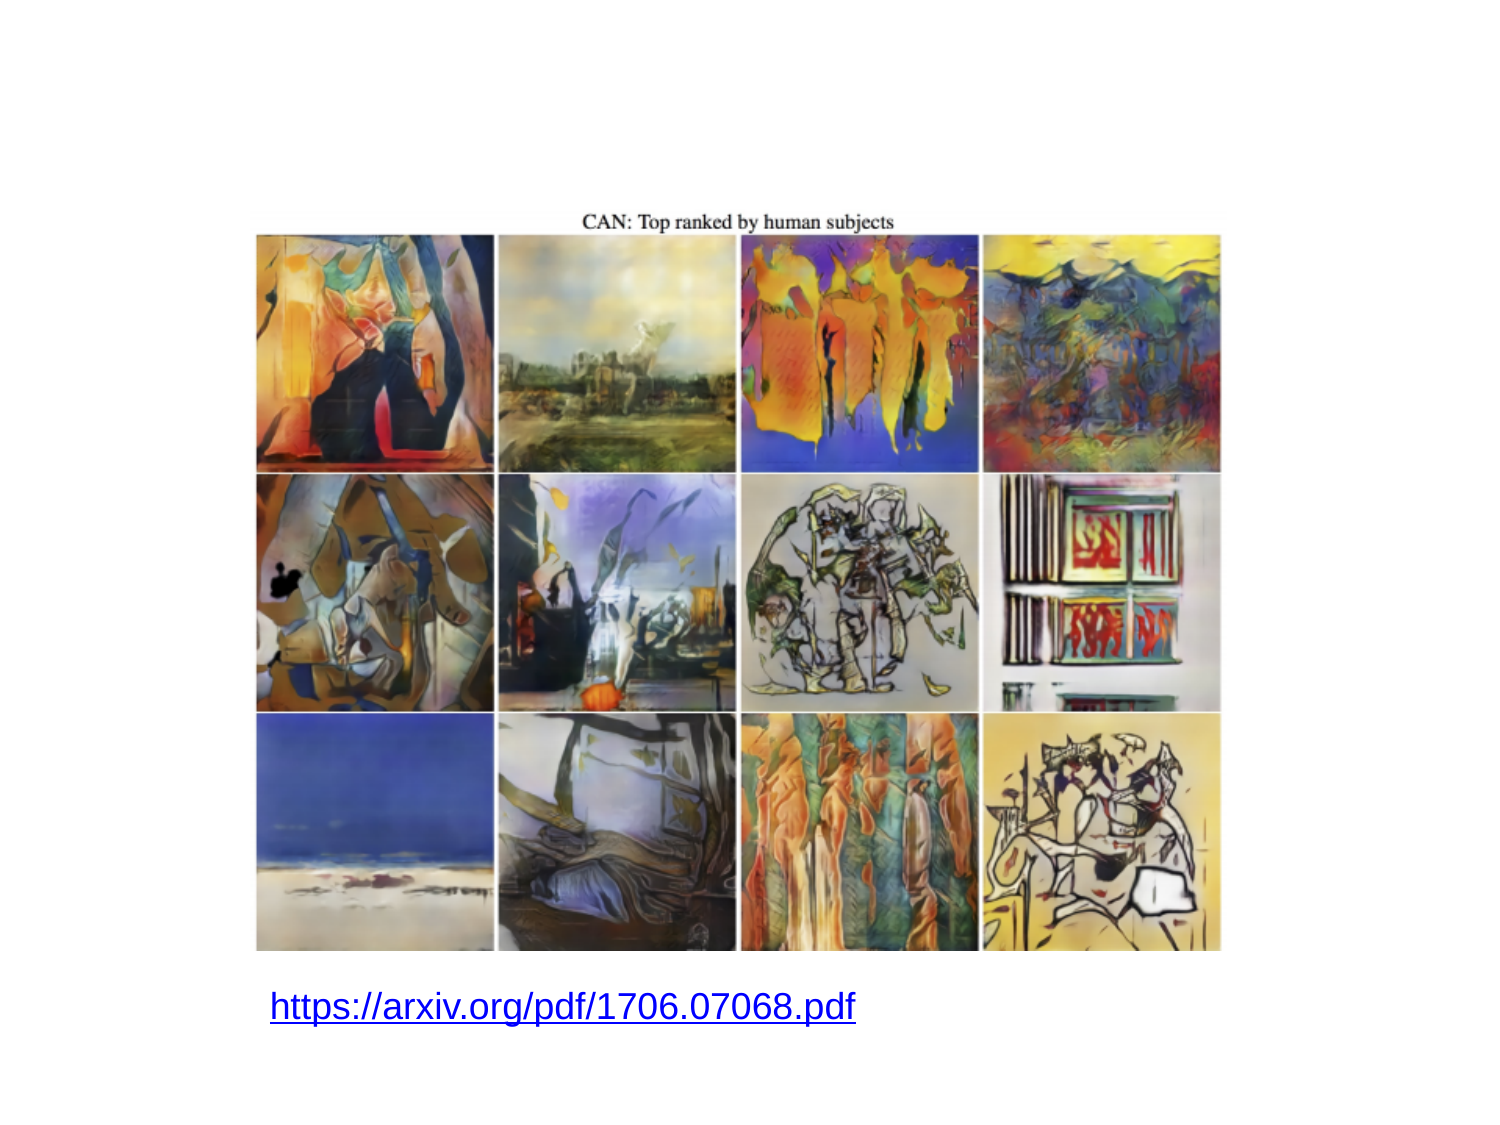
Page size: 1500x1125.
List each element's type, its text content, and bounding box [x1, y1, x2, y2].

picture [224, 178, 1286, 952]
text_box https://arxiv.org/pdf/1706.07068.pdf [254, 975, 989, 1045]
